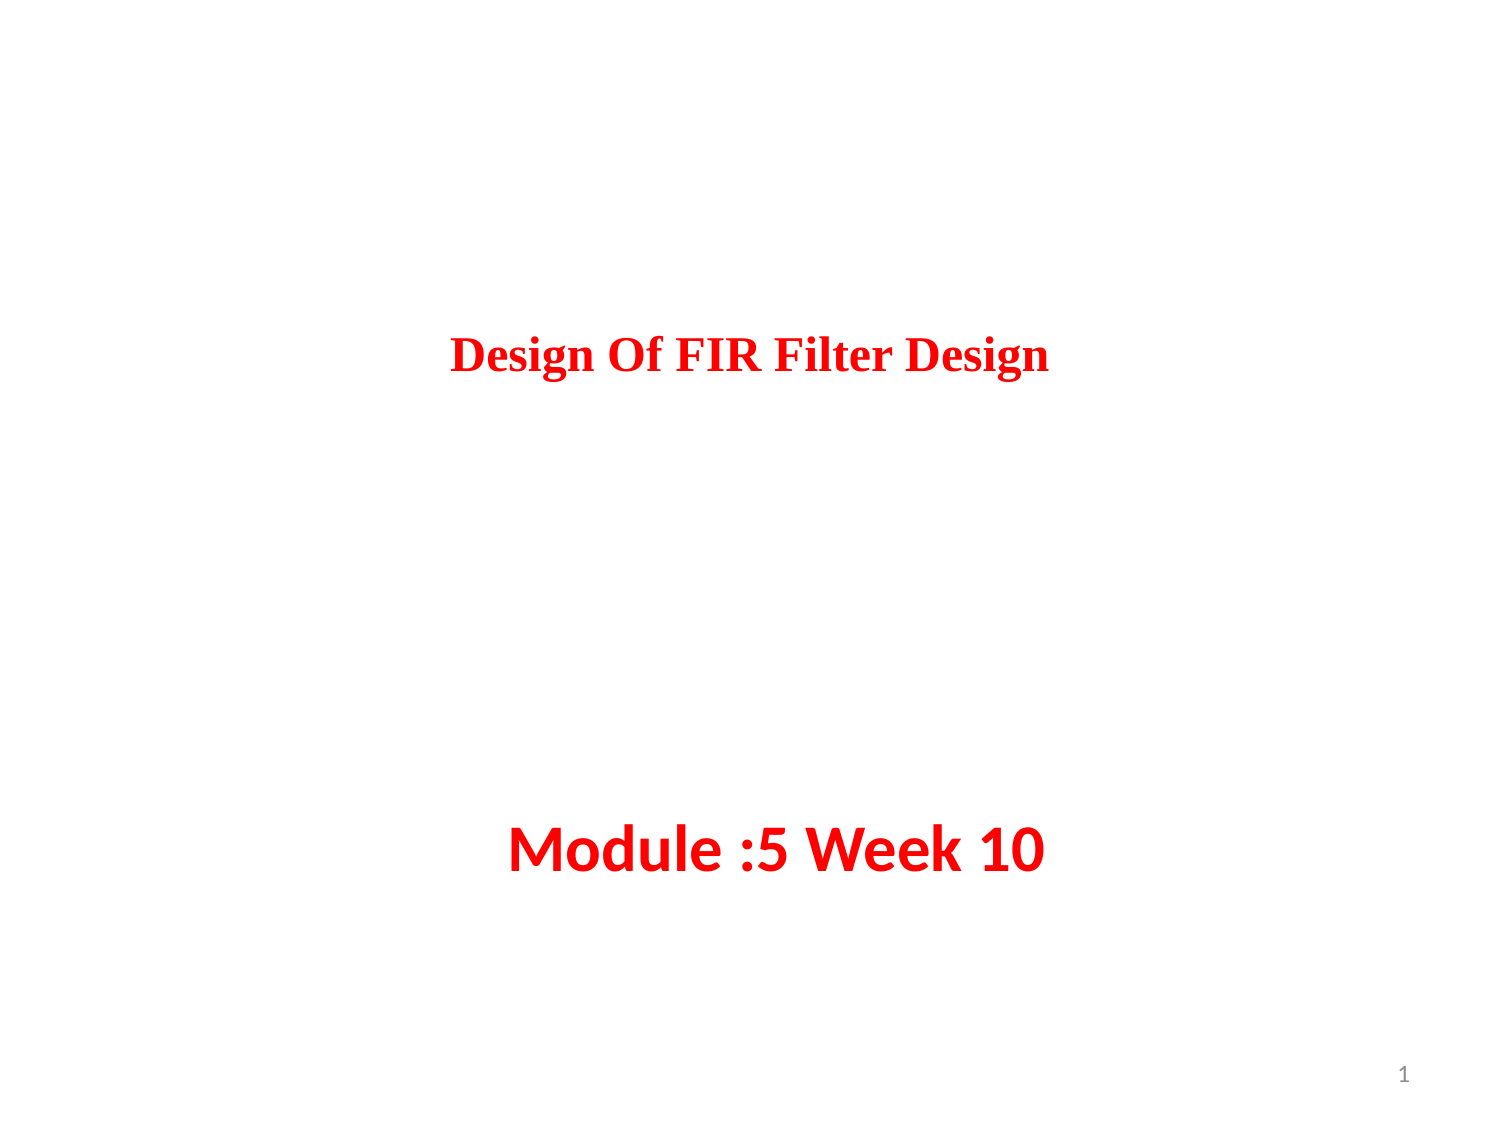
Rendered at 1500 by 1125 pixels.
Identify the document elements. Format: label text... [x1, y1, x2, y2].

subtitle Module :5 Week 10 [251, 704, 1302, 992]
title Design Of FIR Filter Design [112, 172, 1388, 591]
slide_number 1 [1074, 1042, 1425, 1103]
